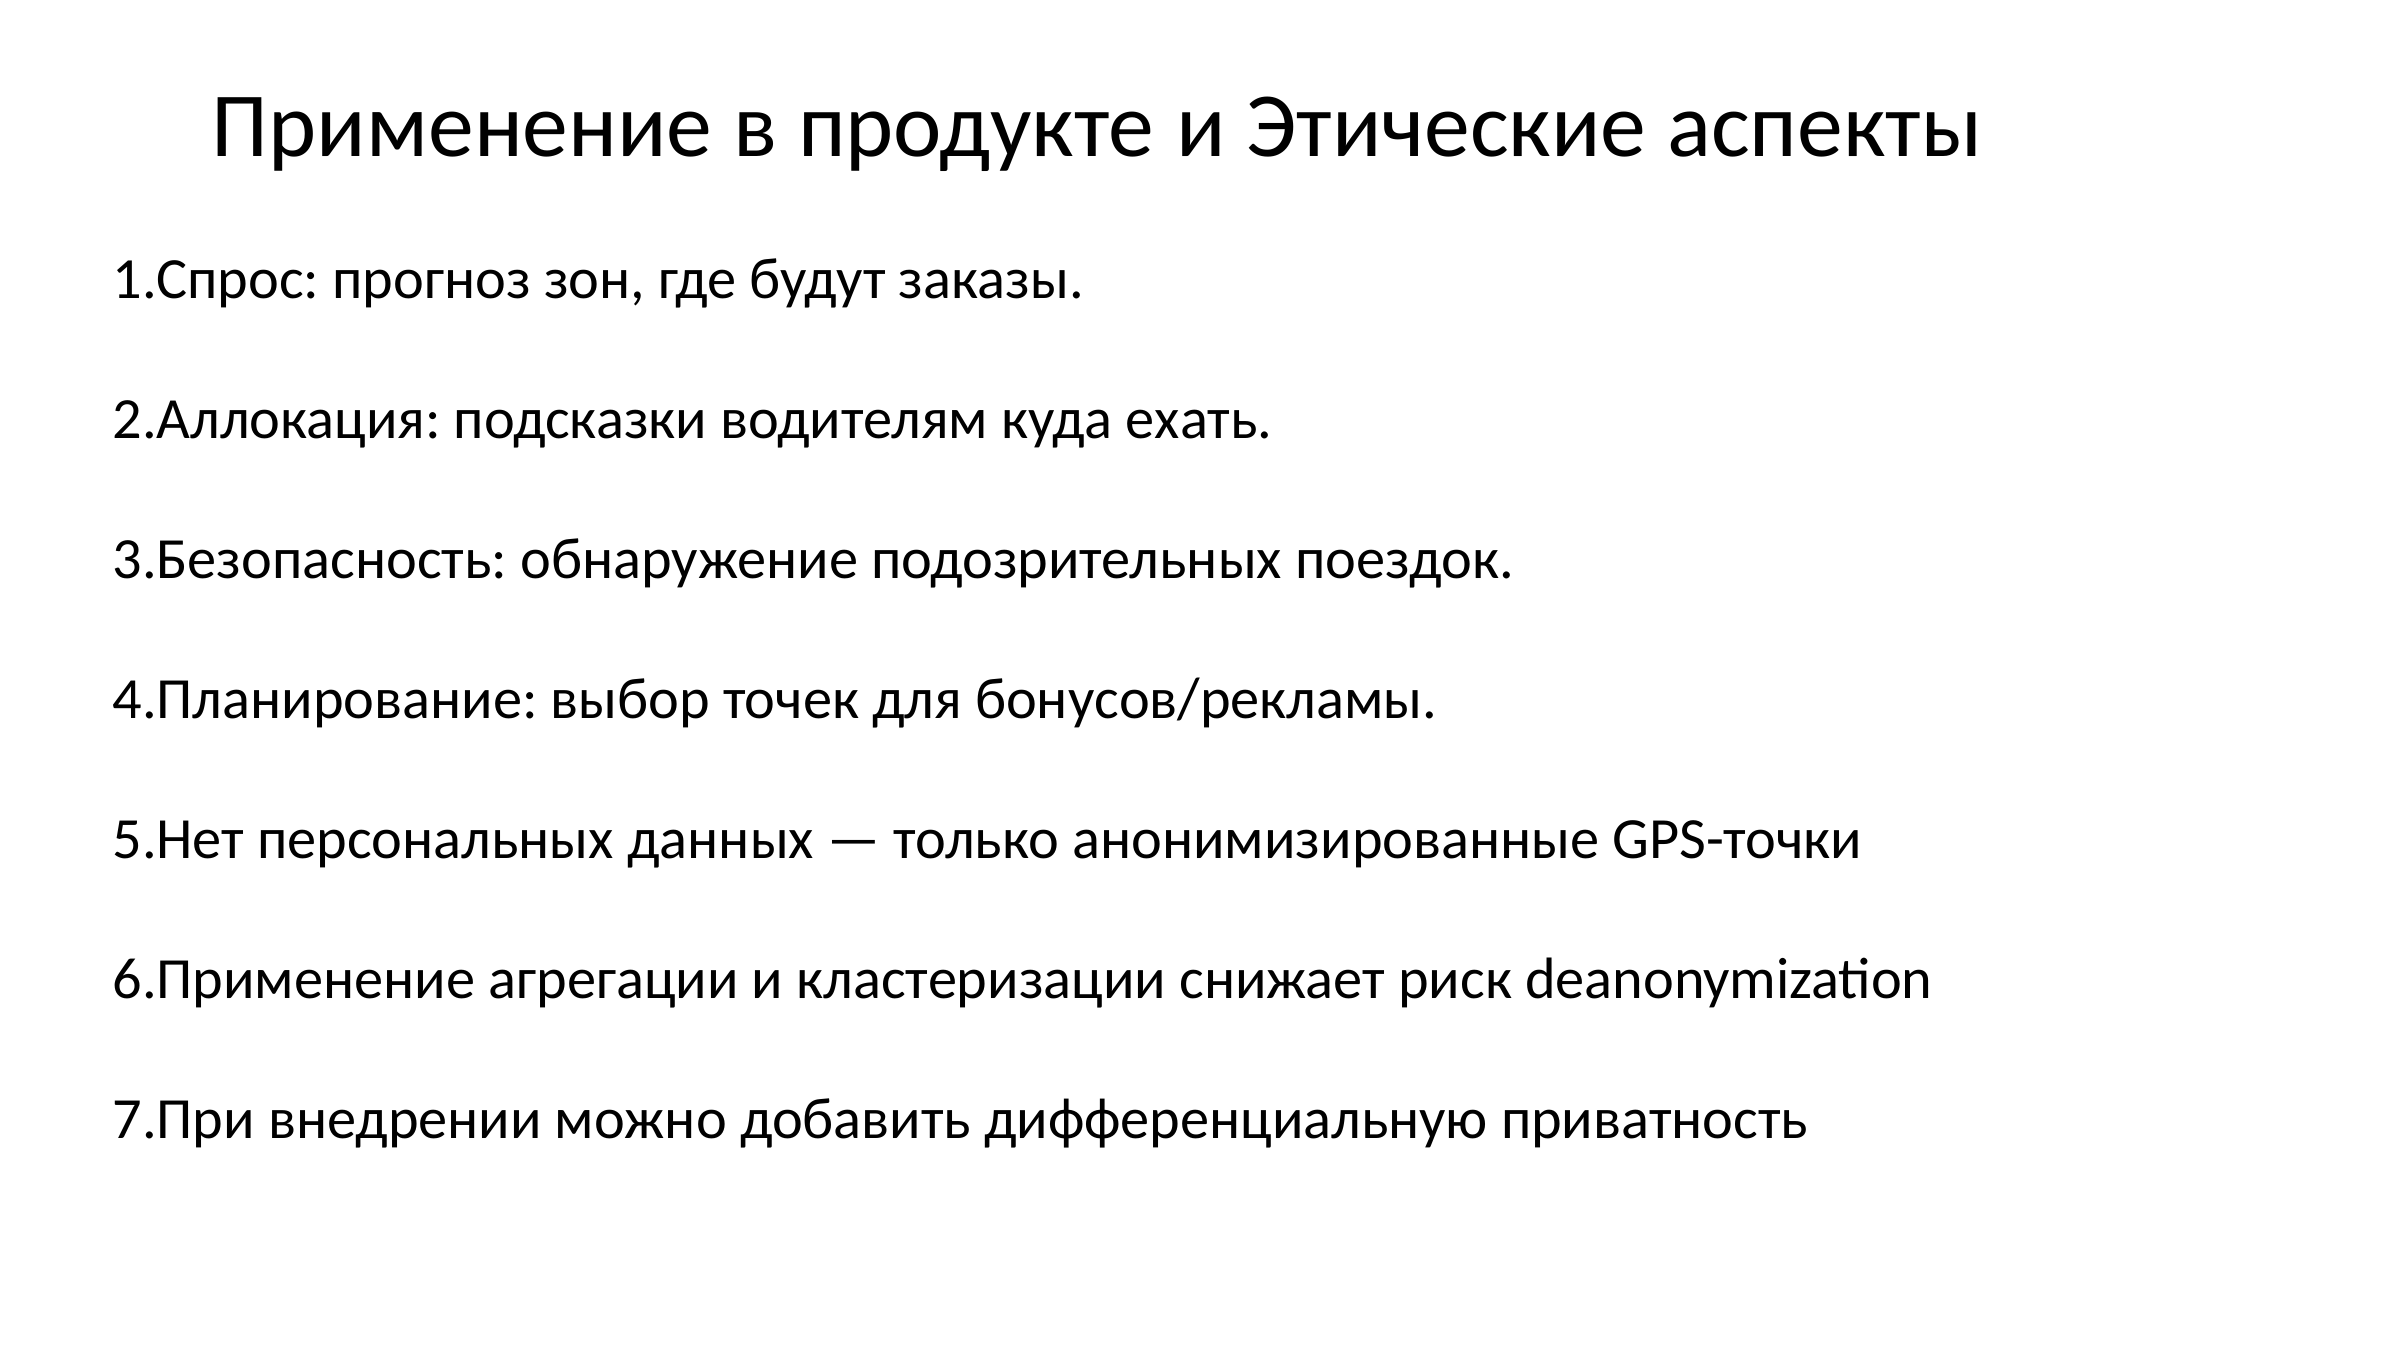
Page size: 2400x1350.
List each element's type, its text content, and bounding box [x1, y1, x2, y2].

text_box 1.Спрос: прогноз зон, где будут заказы. 2.Аллокация: подсказки водителям куда ехать. 3.Безопасность: обнаружение подозрительных поездок. 4.Планирование: выбор точек для бонусов/рекламы. 5.Нет персональных данных — только анонимизированные GPS-точки 6.Применение агрегации и кластеризации снижает риск deanonymization 7.При внедрении можно добавить дифференциальную приватность [22, 232, 2284, 1275]
title Применение в продукте и Этические аспекты [75, 25, 2121, 214]
